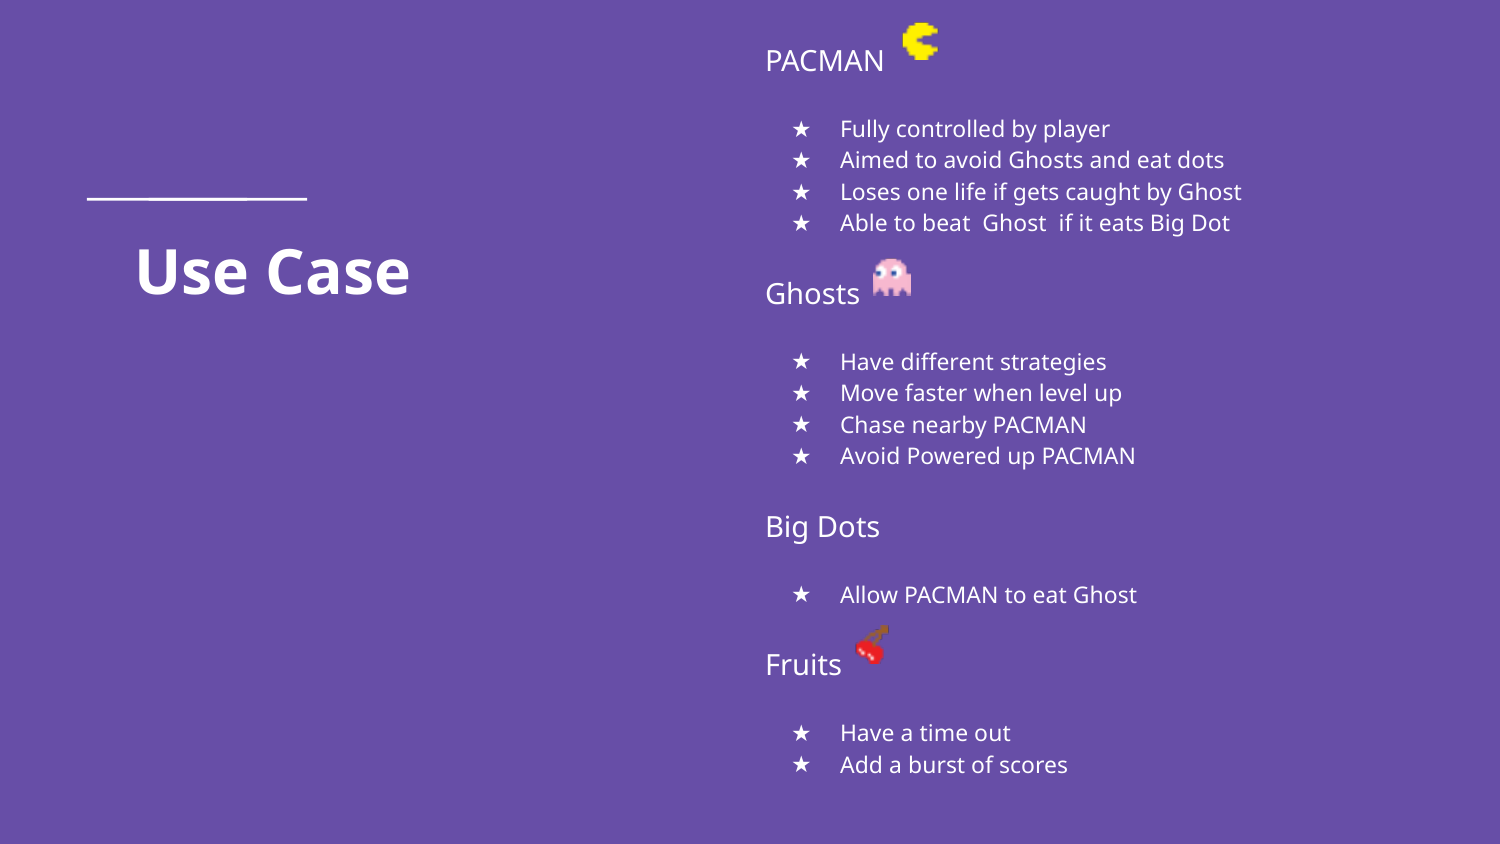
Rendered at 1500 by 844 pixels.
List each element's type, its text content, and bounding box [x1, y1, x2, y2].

subtitle PACMAN Fully controlled by player Aimed to avoid Ghosts and eat dots Loses one life if gets caught by Ghost Able to beat Ghost if it eats Big Dot Ghosts Have different strategies Move faster when level up Chase nearby PACMAN Avoid Powered up PACMAN Big Dots Allow PACMAN to eat Ghost Fruits Have a time out Add a burst of scores [750, 21, 1420, 844]
picture [873, 257, 912, 296]
picture [901, 21, 940, 60]
title Use Case [119, 216, 589, 466]
picture [853, 625, 892, 664]
